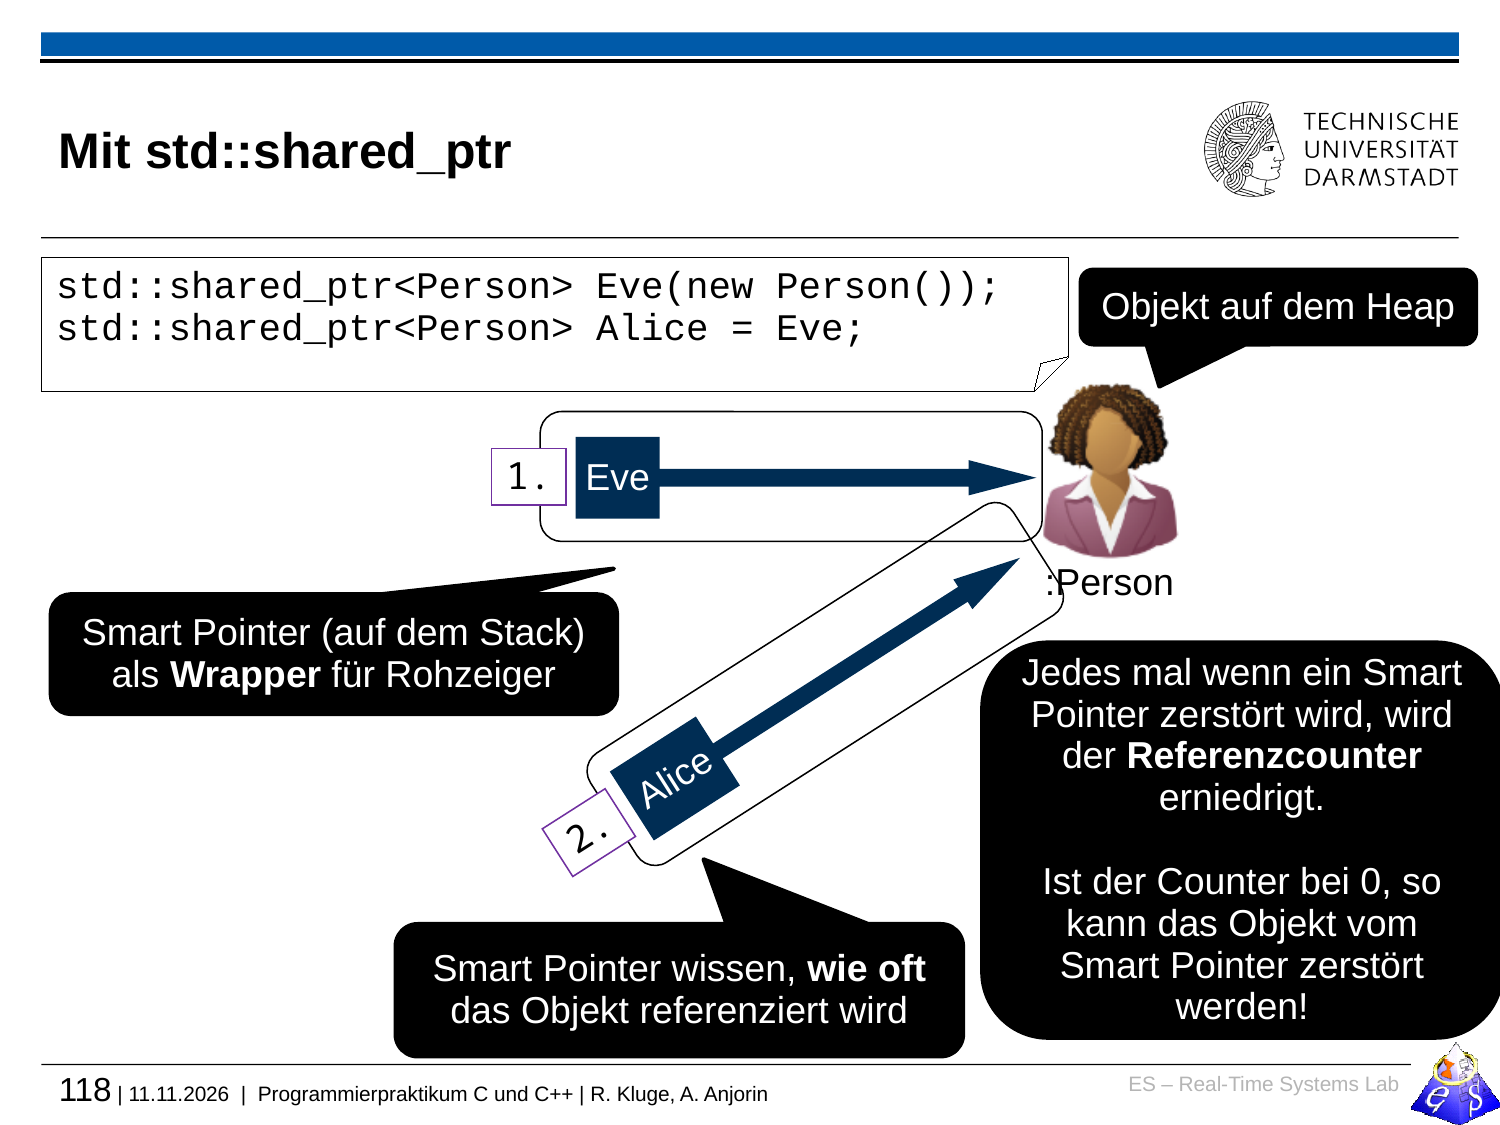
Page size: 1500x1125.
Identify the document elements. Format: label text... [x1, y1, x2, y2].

text_box Objekt auf dem Heap [1078, 267, 1479, 376]
picture [1041, 377, 1191, 562]
text_box std::shared_ptr<Person> Eve(new Person()); std::shared_ptr<Person> Alice = Eve; [41, 257, 1069, 392]
picture [1411, 1041, 1500, 1125]
text_box :Person [1052, 571, 1189, 612]
text_box Smart Pointer (auf dem Stack) als Wrapper für Rohzeiger [48, 566, 620, 717]
picture [1187, 84, 1483, 214]
text_box 1. [491, 448, 567, 506]
text_box 2. [542, 788, 636, 877]
text_box Jedes mal wenn ein Smart Pointer zerstört wird, wird der Referenzcounter erniedrigt. Ist der Counter bei 0, so kann das Objekt vom Smart Pointer zerstört werden! [980, 640, 1500, 1040]
text_box Smart Pointer wissen, wie oft das Objekt referenziert wird [393, 857, 966, 1059]
text_box [540, 411, 1036, 542]
text_box [587, 502, 1064, 866]
title Mit std::shared_ptr [58, 80, 1187, 218]
